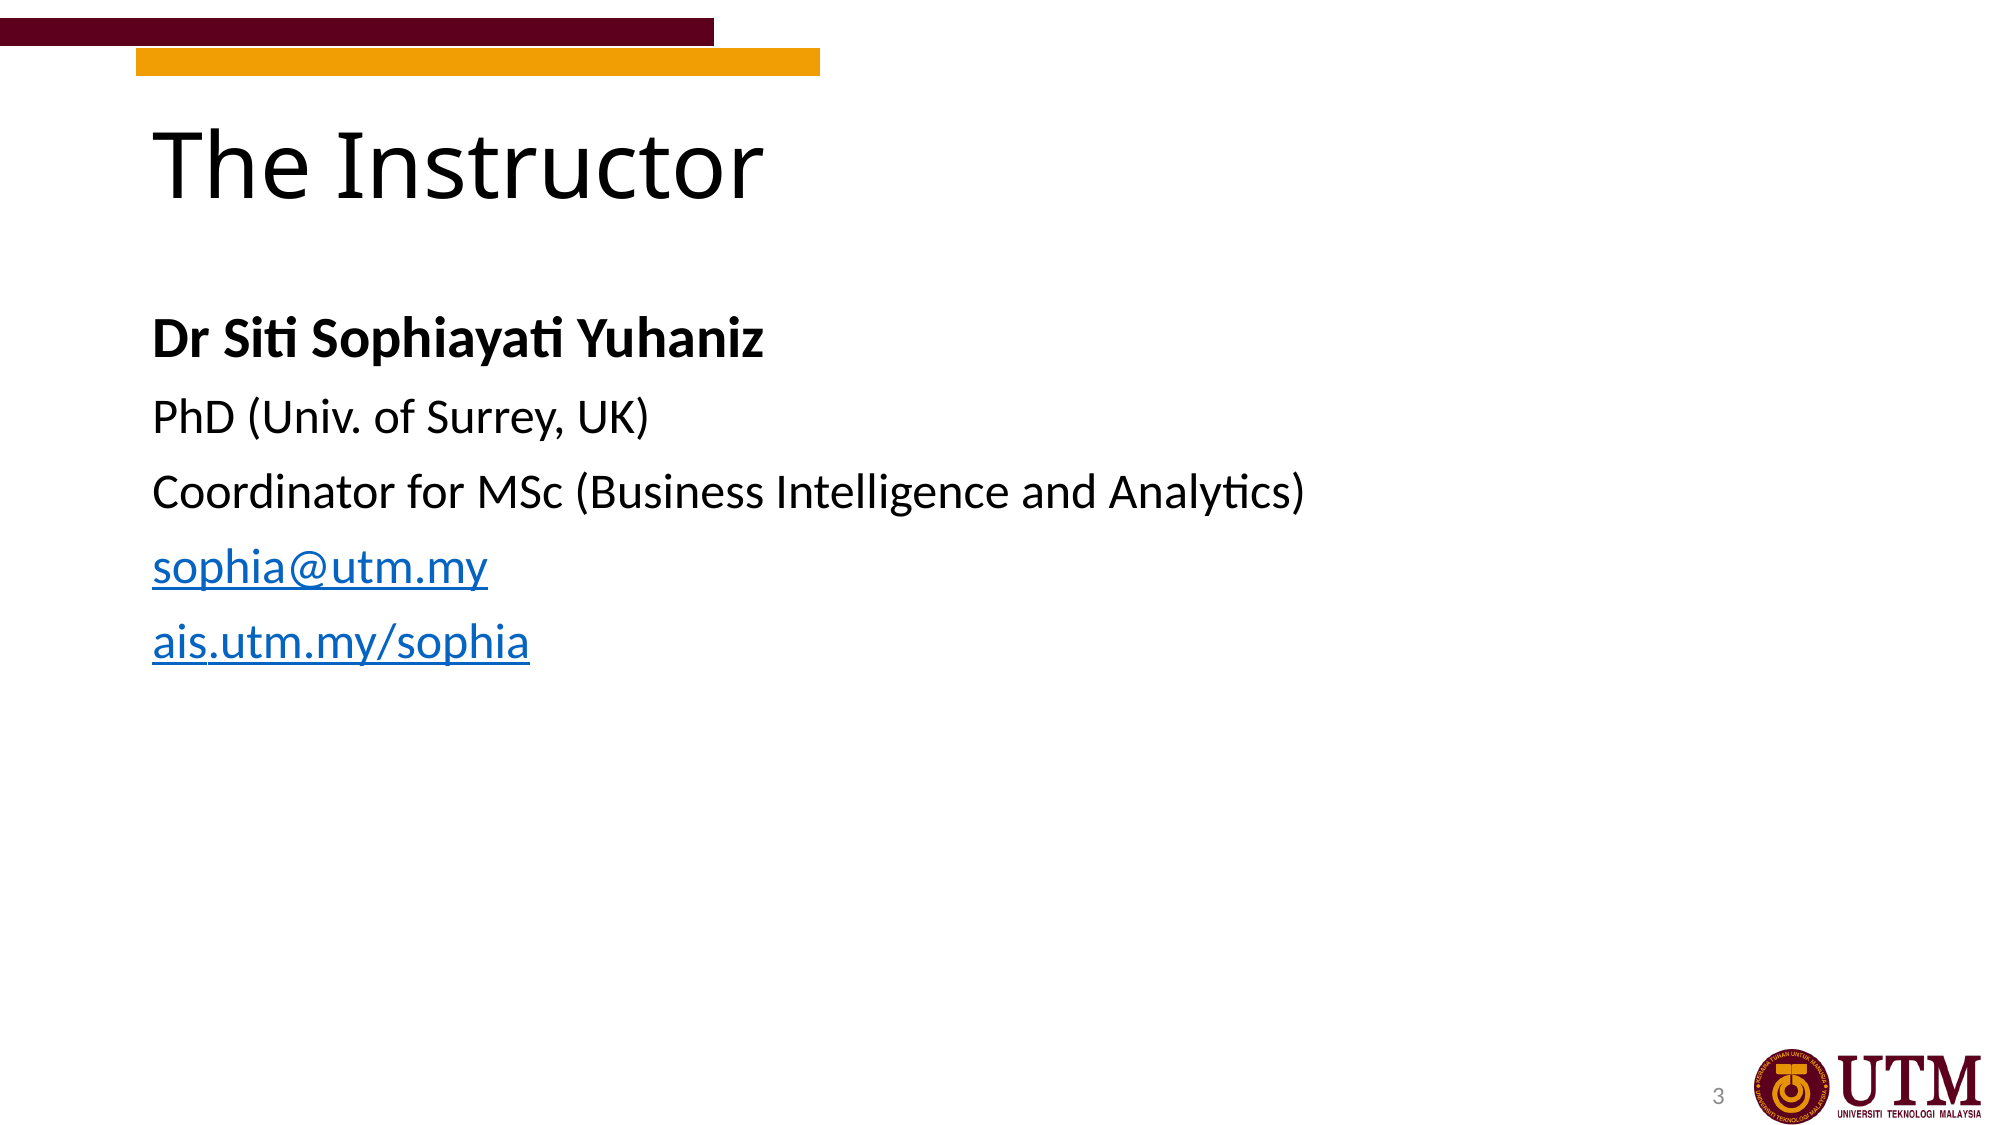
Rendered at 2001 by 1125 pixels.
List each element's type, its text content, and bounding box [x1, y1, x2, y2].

picture [1754, 1049, 1981, 1125]
title The Instructor [137, 59, 1863, 278]
slide_number 3 [1289, 1064, 1740, 1125]
list Dr Siti Sophiayati Yuhaniz PhD (Univ. of Surrey, UK) Coordinator for MSc (Business Intelligence and Analytics) sophia@utm.my ais.utm.my/sophia [137, 299, 1863, 1014]
